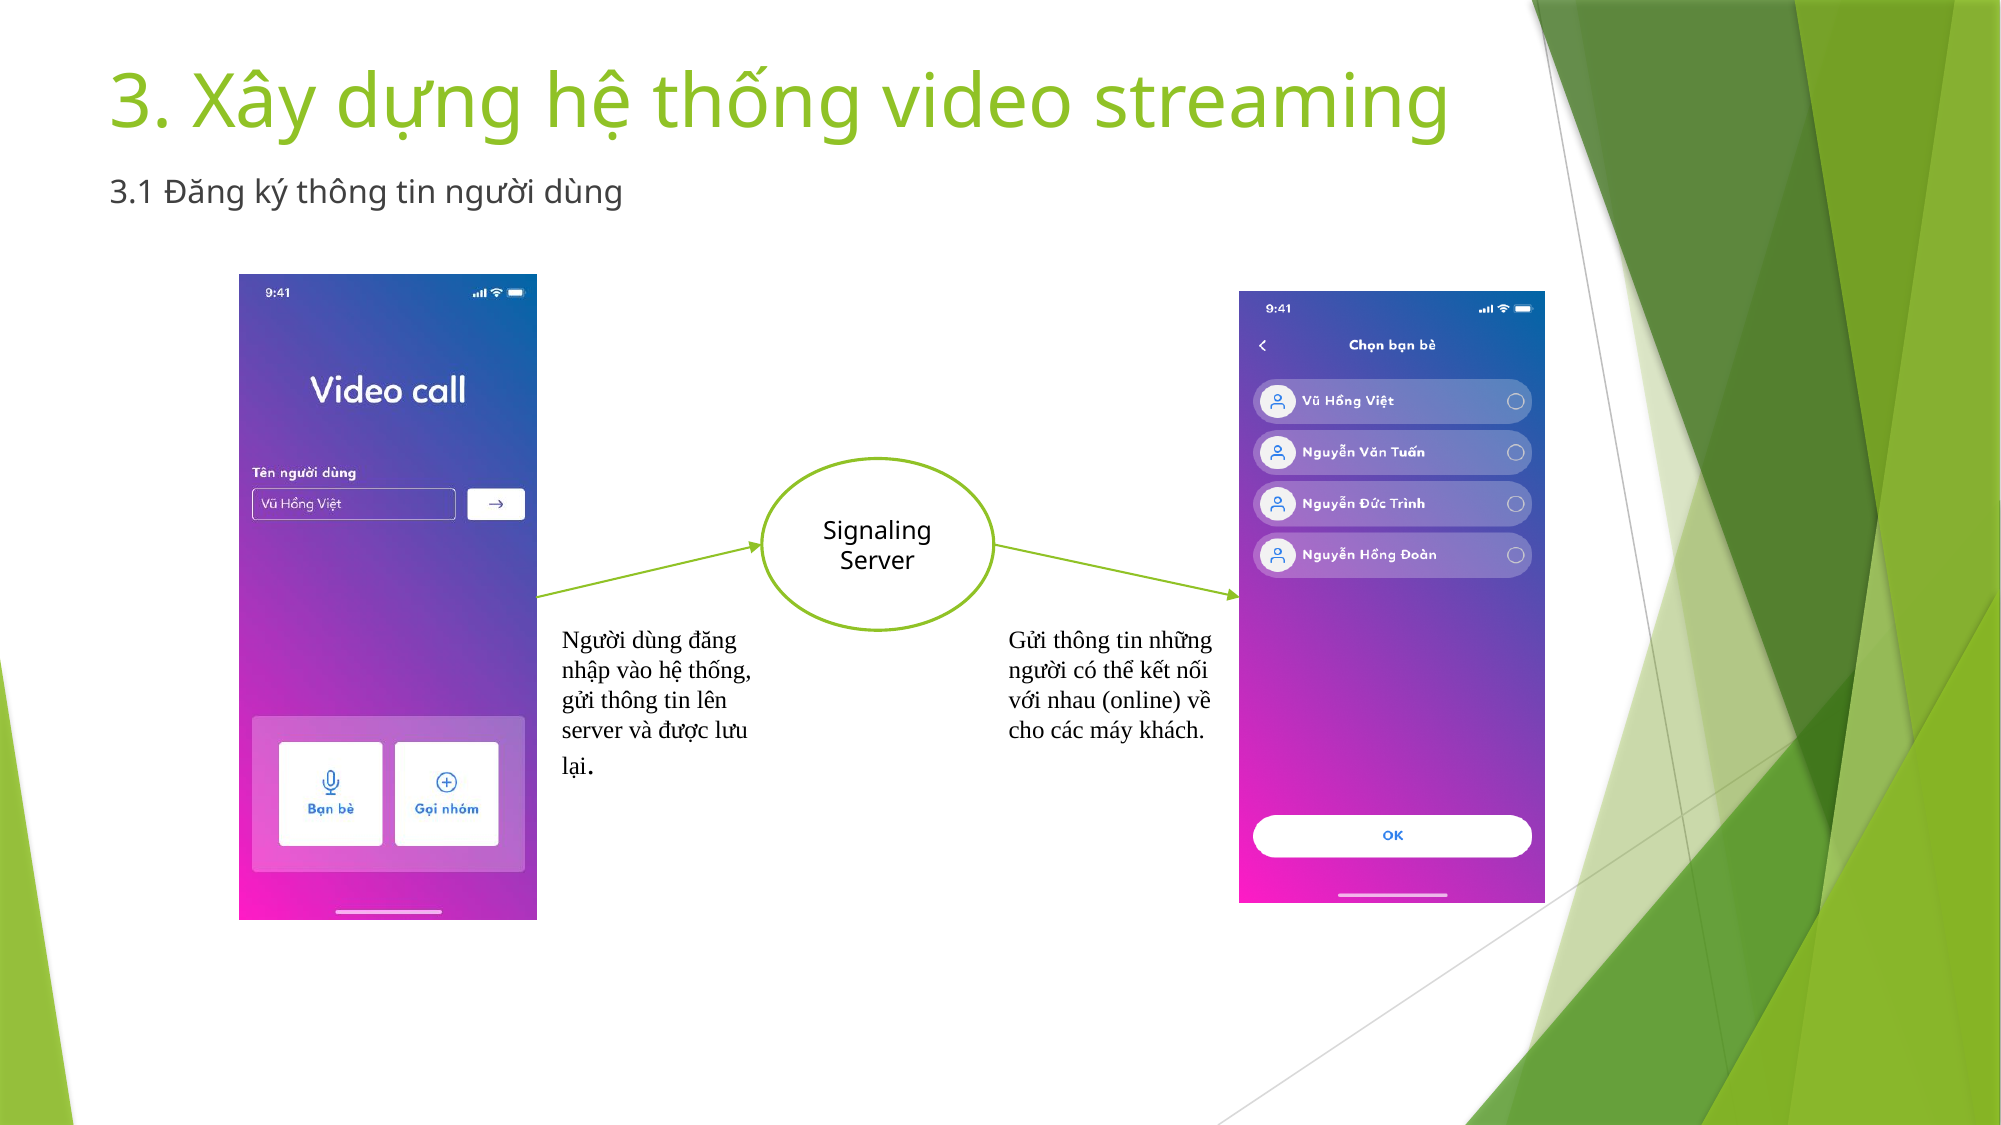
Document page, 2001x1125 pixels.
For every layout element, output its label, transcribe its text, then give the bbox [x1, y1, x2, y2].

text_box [993, 543, 1241, 598]
text_box Gửi thông tin những người có thể kết nối với nhau (online) về cho các máy khách. [993, 616, 1234, 751]
title 3. Xây dựng hệ thống video streaming [94, 45, 1505, 173]
text_box Người dùng đăng nhập vào hệ thống, gửi thông tin lên server và được lưu lại. [547, 616, 779, 789]
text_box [536, 543, 763, 598]
picture [1239, 291, 1546, 903]
list 3.1 Đăng ký thông tin người dùng [94, 163, 682, 248]
picture [238, 274, 538, 920]
text_box Signaling Server [760, 456, 996, 632]
